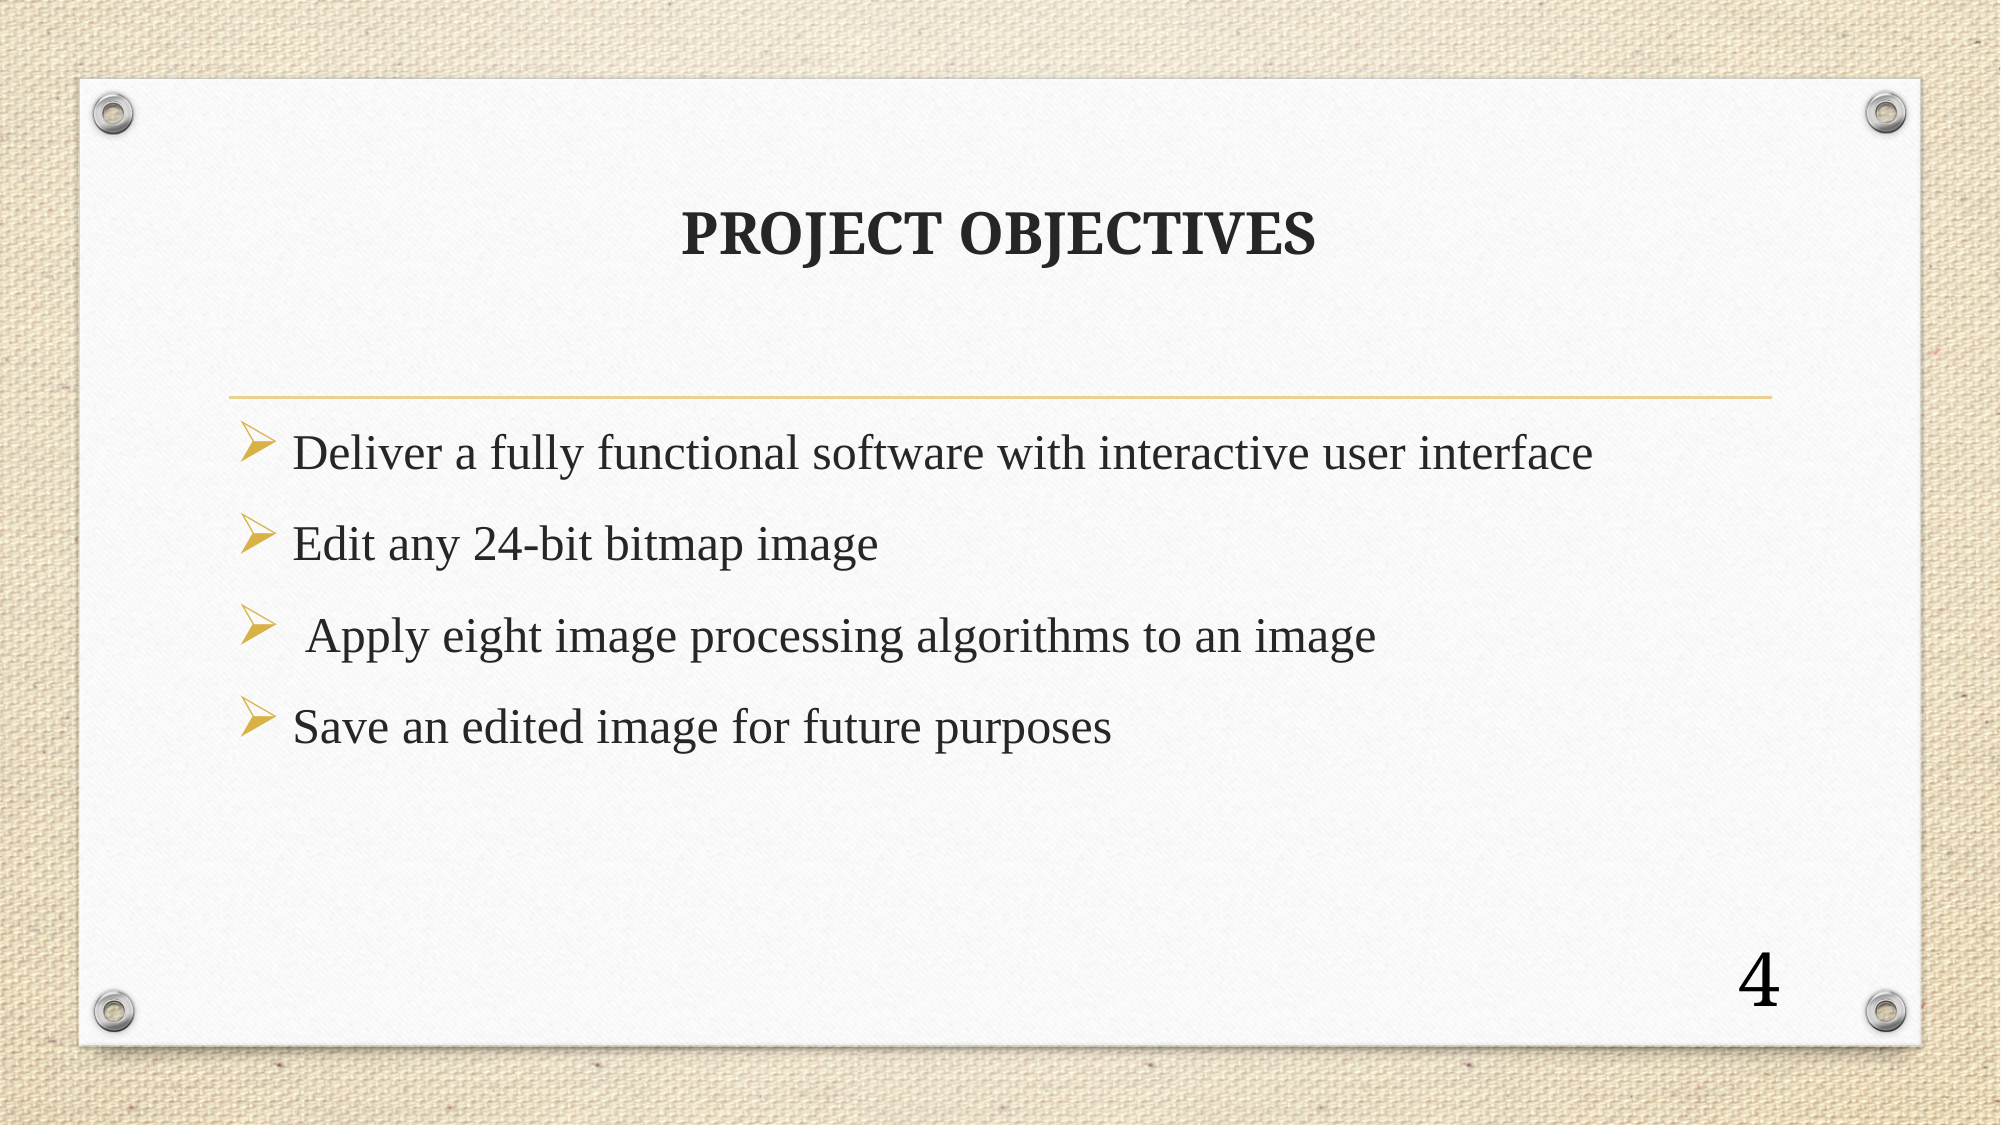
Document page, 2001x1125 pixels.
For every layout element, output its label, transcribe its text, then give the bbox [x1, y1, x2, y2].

slide_number 4 [1706, 960, 1796, 1006]
title PROJECT OBJECTIVES [212, 124, 1788, 339]
picture [0, 0, 2001, 1125]
list Deliver a fully functional software with interactive user interface Edit any 24-bit bitmap image Apply eight image processing algorithms to an image Save an edited image for future purposes [220, 402, 1796, 961]
